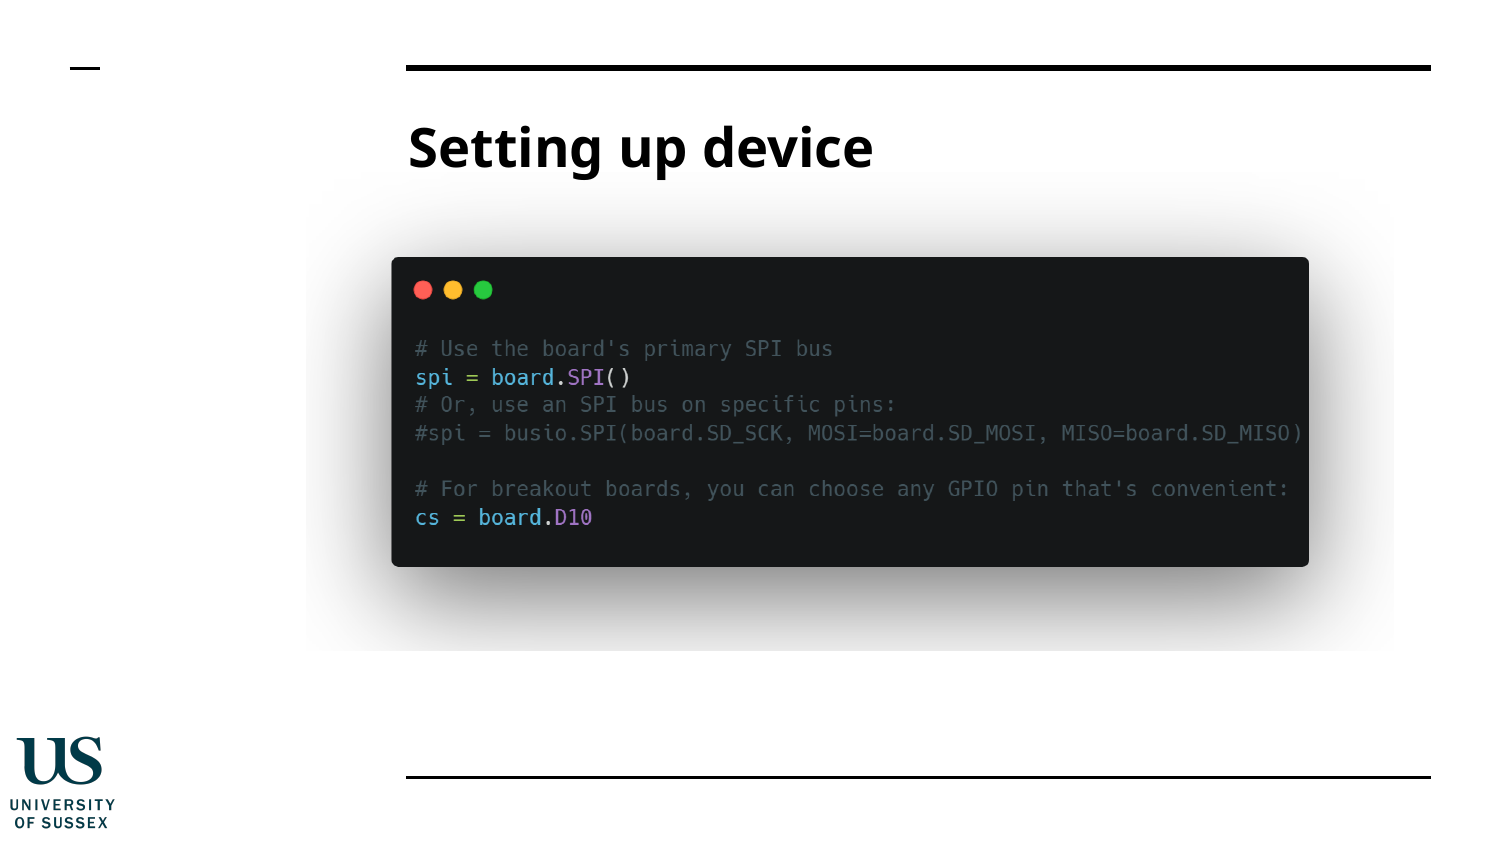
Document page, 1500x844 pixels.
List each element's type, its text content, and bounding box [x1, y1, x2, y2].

picture [0, 721, 123, 844]
picture [306, 172, 1395, 652]
title Setting up device [393, 94, 1431, 199]
